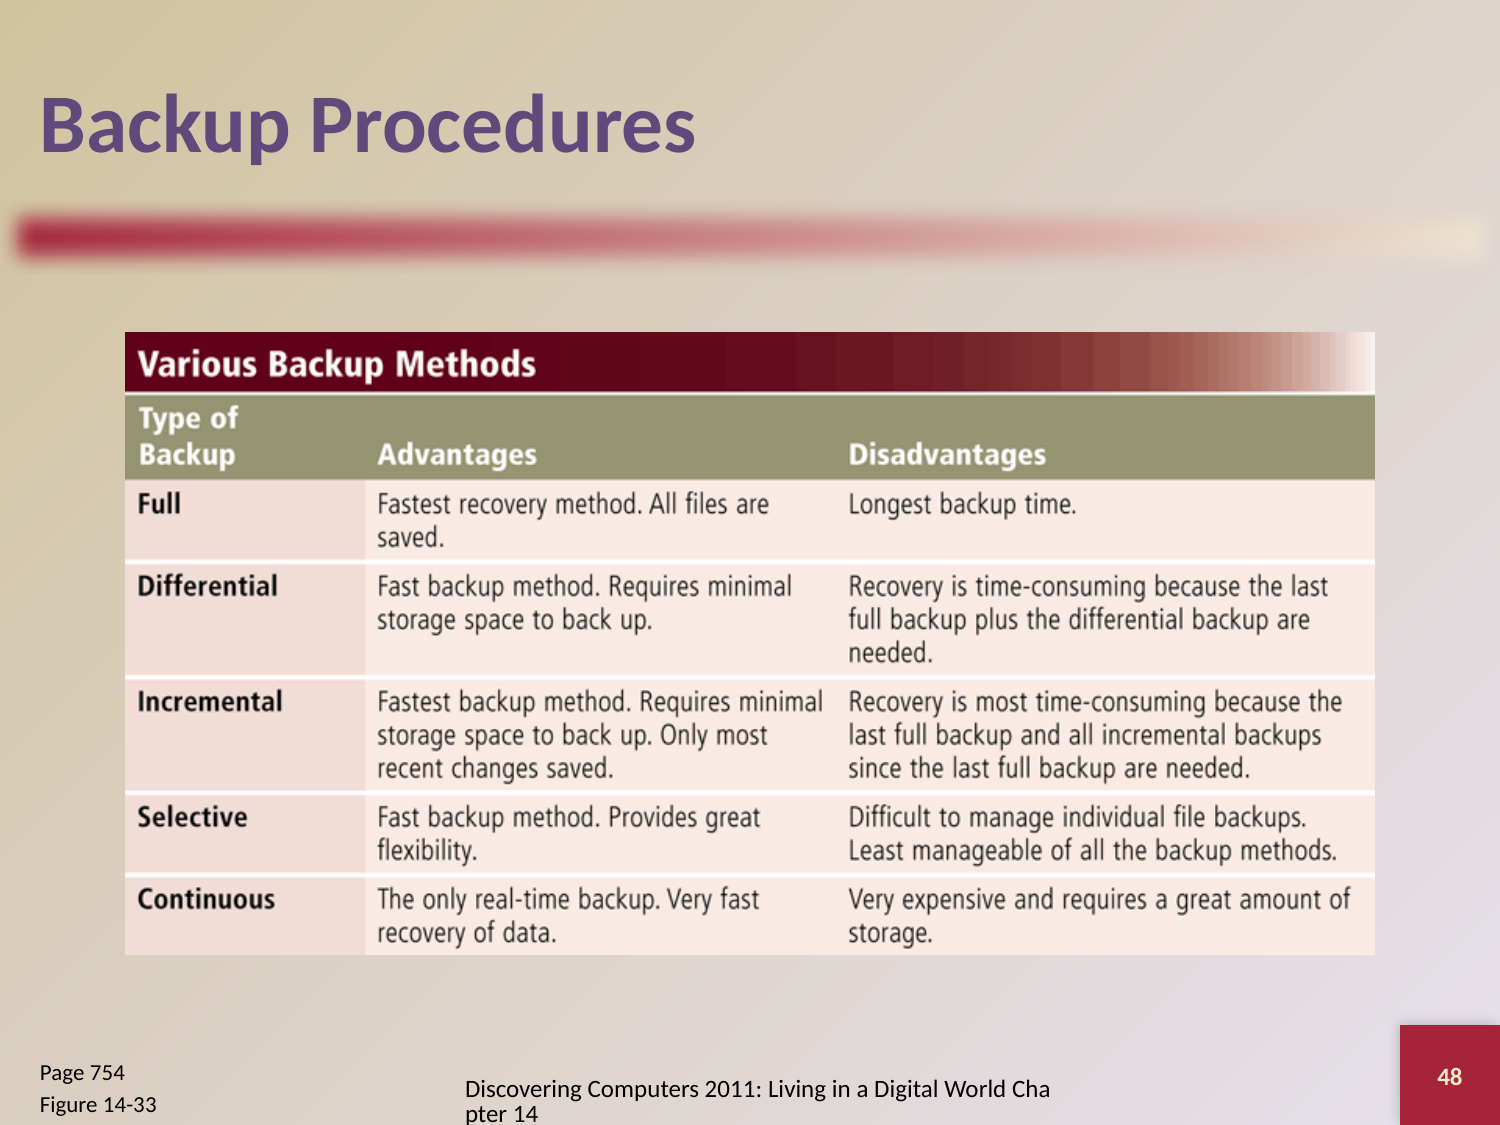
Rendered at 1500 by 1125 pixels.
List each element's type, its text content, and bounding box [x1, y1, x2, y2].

title Backup Procedures [24, 24, 1475, 213]
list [124, 332, 1376, 955]
slide_number 48 [1400, 1025, 1500, 1125]
footer Discovering Computers 2011: Living in a Digital World Chapter 14 [450, 1050, 1075, 1125]
list Page 754 Figure 14-33 [24, 1050, 300, 1125]
